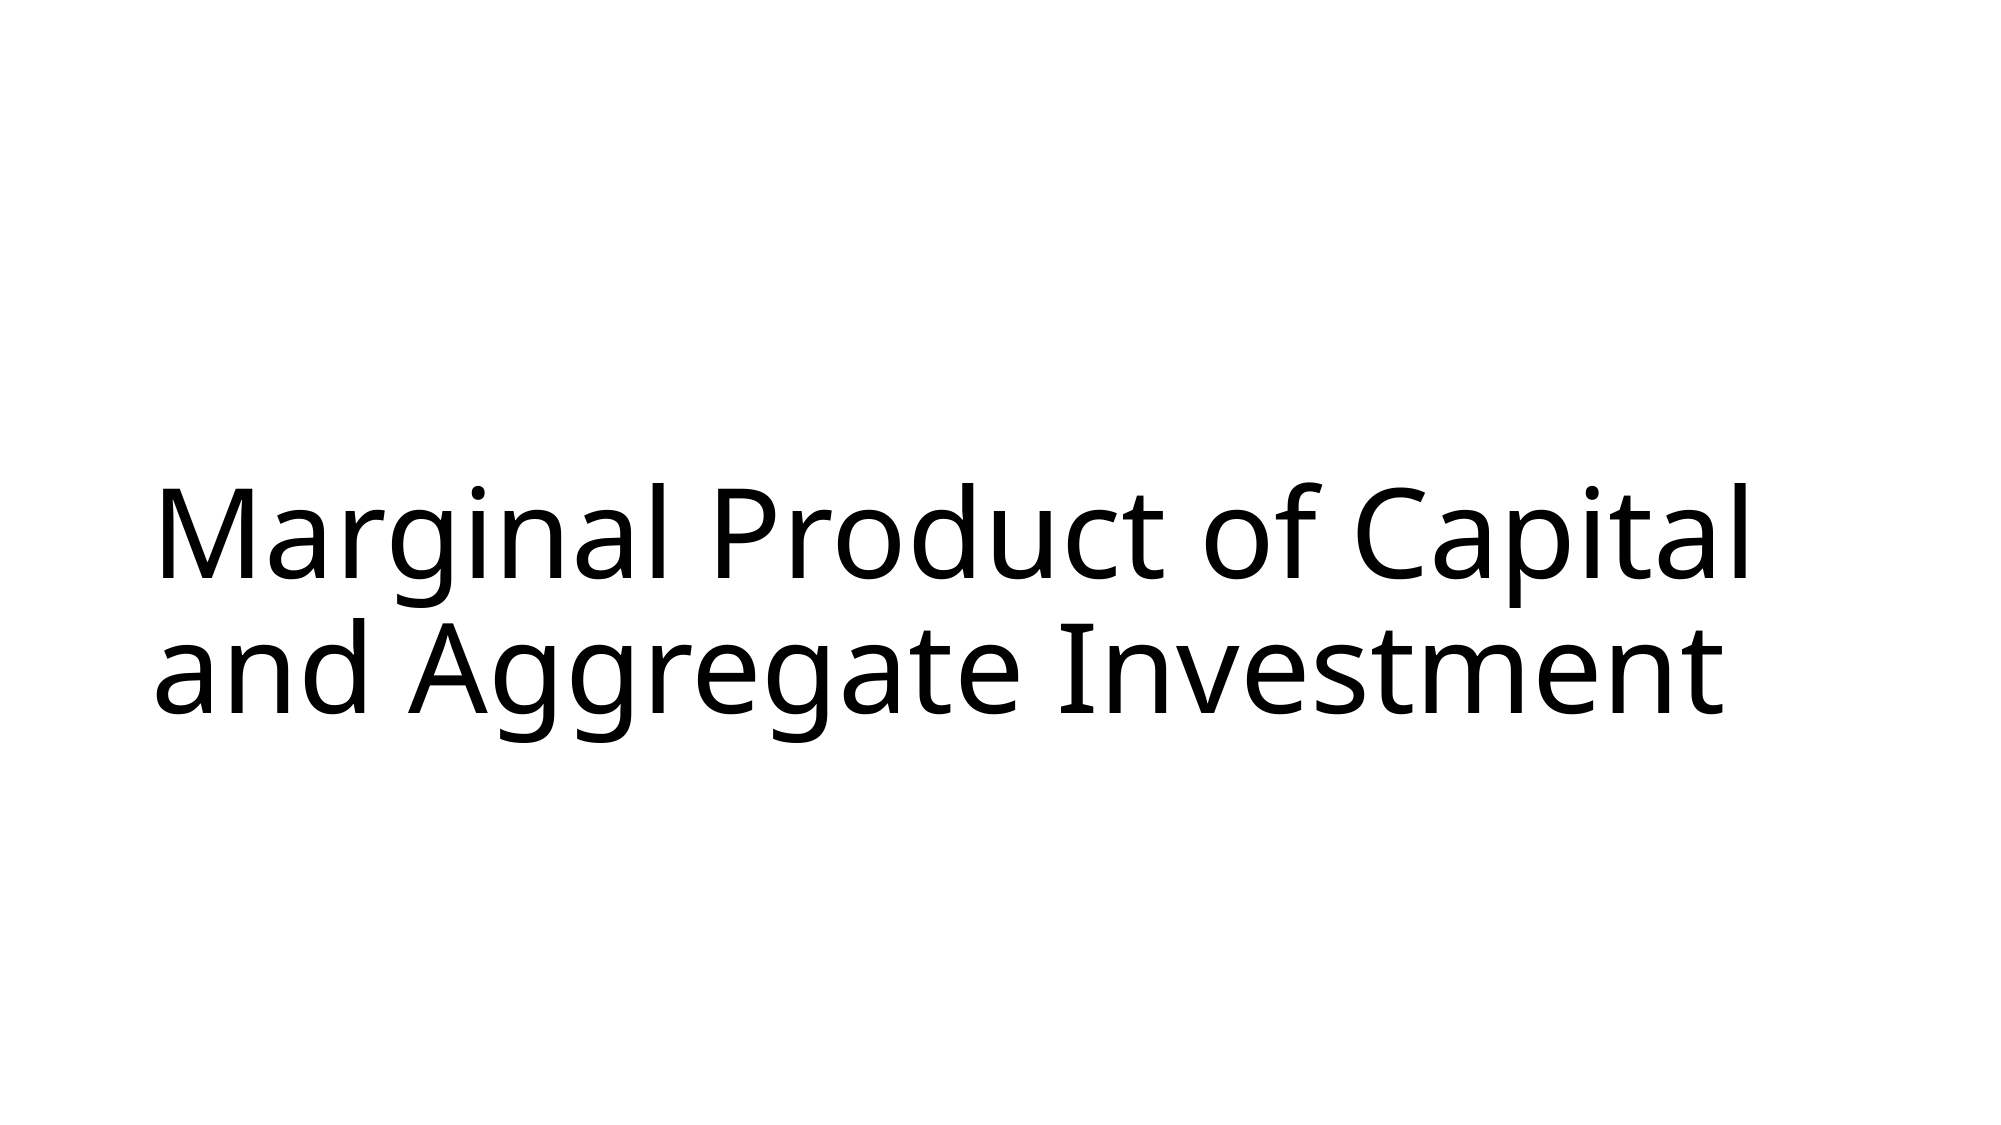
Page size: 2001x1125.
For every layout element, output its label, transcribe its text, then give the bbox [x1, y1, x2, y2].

title Marginal Product of Capital and Aggregate Investment [136, 280, 1862, 749]
